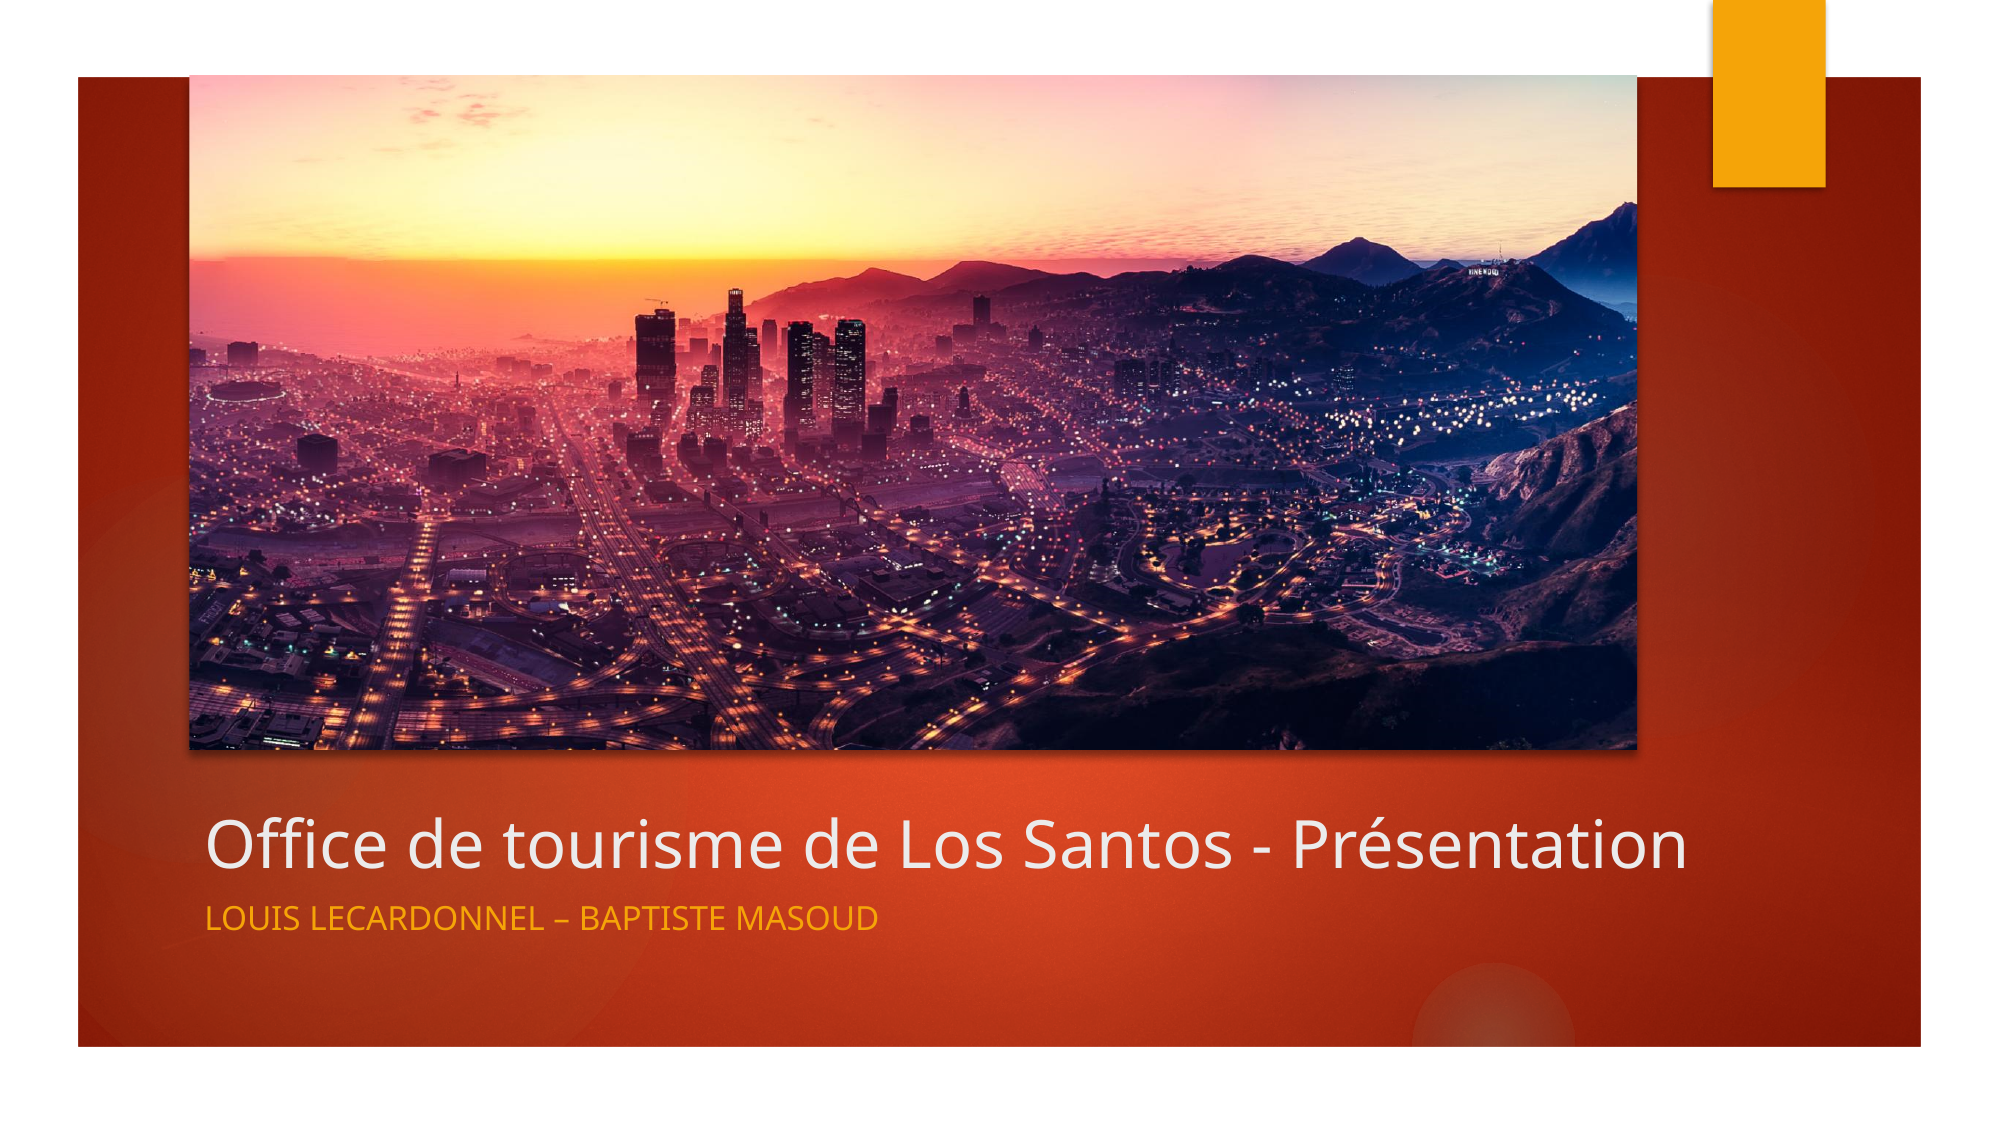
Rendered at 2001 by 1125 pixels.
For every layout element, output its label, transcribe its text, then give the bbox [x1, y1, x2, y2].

title Office de tourisme de Los Santos - Présentation [189, 793, 1757, 890]
picture [189, 75, 1638, 751]
subtitle Louis LECARDONNEL – Baptiste MASOUD [189, 889, 1638, 985]
